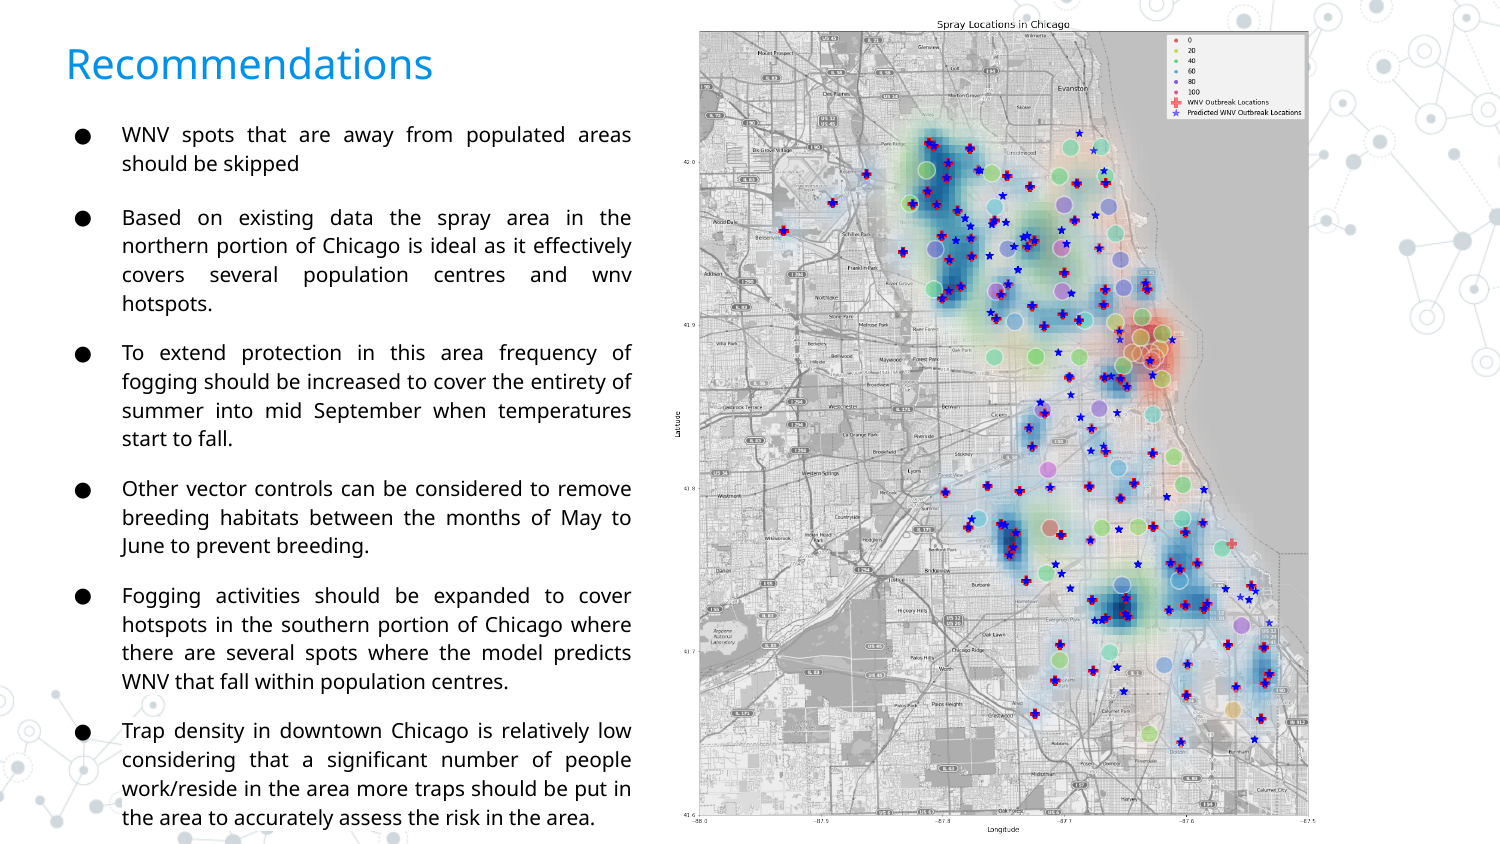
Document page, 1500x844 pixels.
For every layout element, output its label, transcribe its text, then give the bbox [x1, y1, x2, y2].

text_box Recommendations [50, 22, 575, 91]
text_box WNV spots that are away from populated areas should be skipped Based on existing data the spray area in the northern portion of Chicago is ideal as it effectively covers several population centres and wnv hotspots. To extend protection in this area frequency of fogging should be increased to cover the entirety of summer into mid September when temperatures start to fall. Other vector controls can be considered to remove breeding habitats between the months of May to June to prevent breeding. Fogging activities should be expanded to cover hotspots in the southern portion of Chicago where there are several spots where the model predicts WNV that fall within population centres. Trap density in downtown Chicago is relatively low considering that a significant number of people work/reside in the area more traps should be put in the area to accurately assess the risk in the area. [50, 91, 647, 813]
picture [0, 0, 1500, 844]
